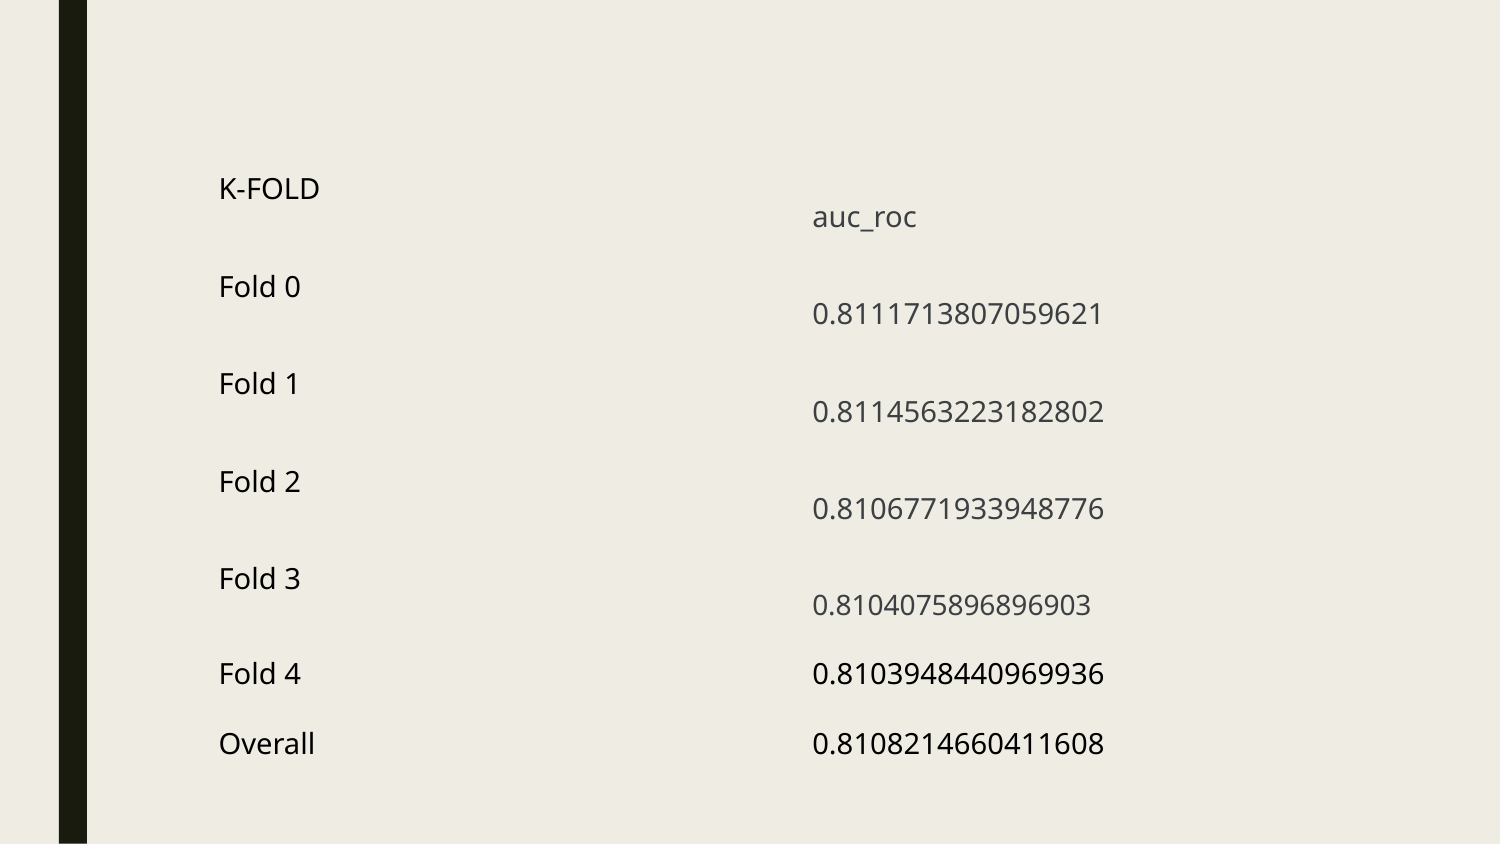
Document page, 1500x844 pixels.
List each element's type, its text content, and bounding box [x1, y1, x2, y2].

table_cell 0.8104075896896903 [797, 543, 1391, 638]
table_cell Fold 4 [204, 638, 797, 708]
table_cell 0.8108214660411608 [797, 708, 1391, 778]
table_cell Fold 2 [204, 446, 797, 543]
table_cell 0.8106771933948776 [797, 446, 1391, 543]
table_cell 0.8111713807059621 [797, 251, 1391, 348]
table_header auc_roc [797, 153, 1391, 251]
table_cell 0.8114563223182802 [797, 348, 1391, 446]
table_cell Fold 1 [204, 348, 797, 446]
table_cell 0.8103948440969936 [797, 638, 1391, 708]
table_cell Fold 0 [204, 251, 797, 348]
table_header K-FOLD [204, 153, 797, 251]
table_cell Overall [204, 708, 797, 778]
table_cell Fold 3 [204, 543, 797, 638]
